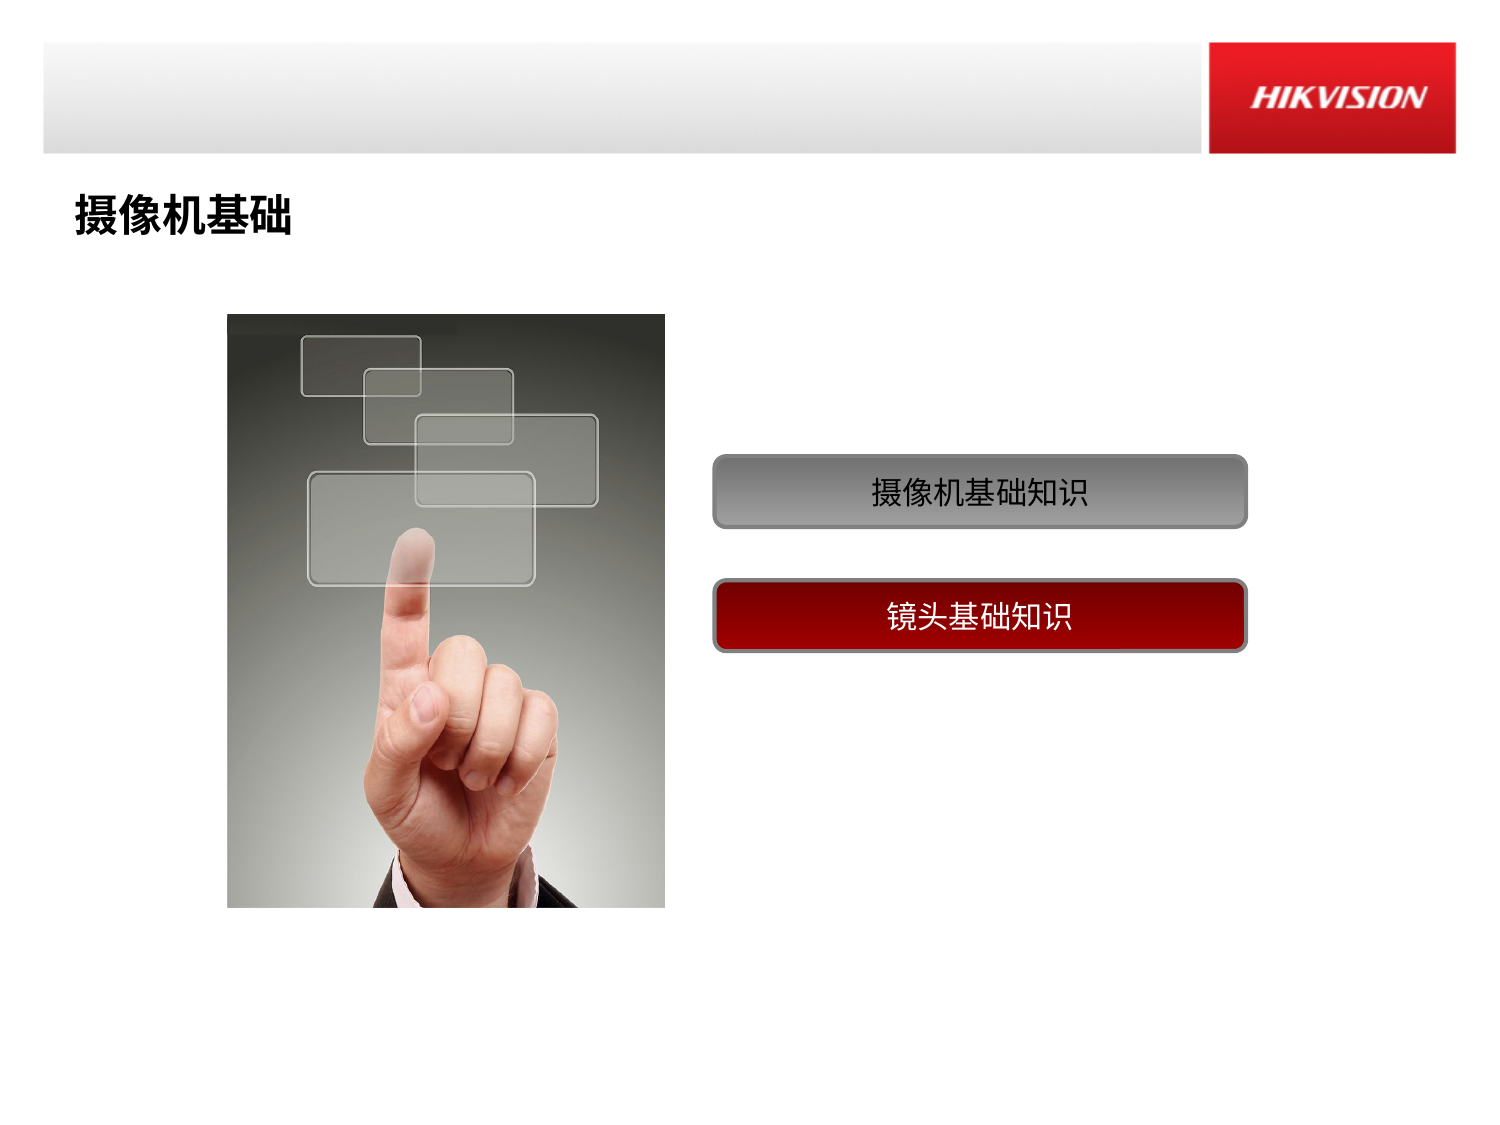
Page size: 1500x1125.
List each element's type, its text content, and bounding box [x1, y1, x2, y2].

text_box 摄像机基础知识 [712, 454, 1249, 530]
picture [0, 0, 1500, 1125]
text_box 镜头基础知识 [712, 578, 1249, 654]
title 摄像机基础 [59, 182, 1182, 246]
